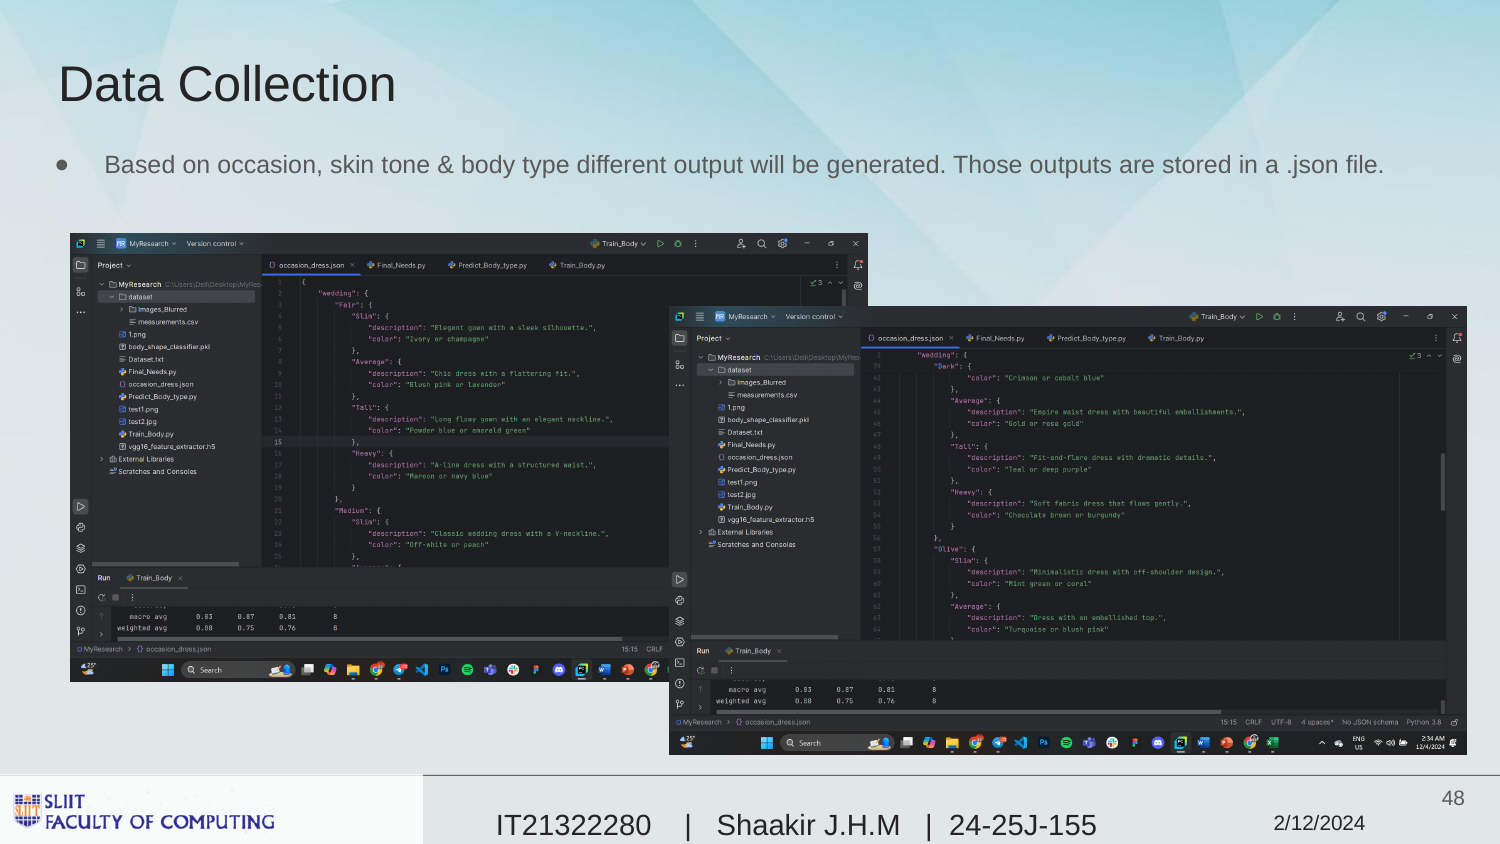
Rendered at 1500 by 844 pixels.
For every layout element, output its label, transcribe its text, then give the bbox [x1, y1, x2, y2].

text_box Data Collection [58, 33, 491, 112]
picture [0, 0, 1500, 844]
text_box IT21322280 | Shaakir J.H.M | 24-25J-155 [427, 796, 1255, 842]
text_box Based on occasion, skin tone & body type different output will be generated. Those outputs are stored in a .json file. [14, 133, 1467, 194]
text_box 2/12/2024 [1254, 802, 1385, 835]
slide_number 48 [1389, 764, 1480, 830]
